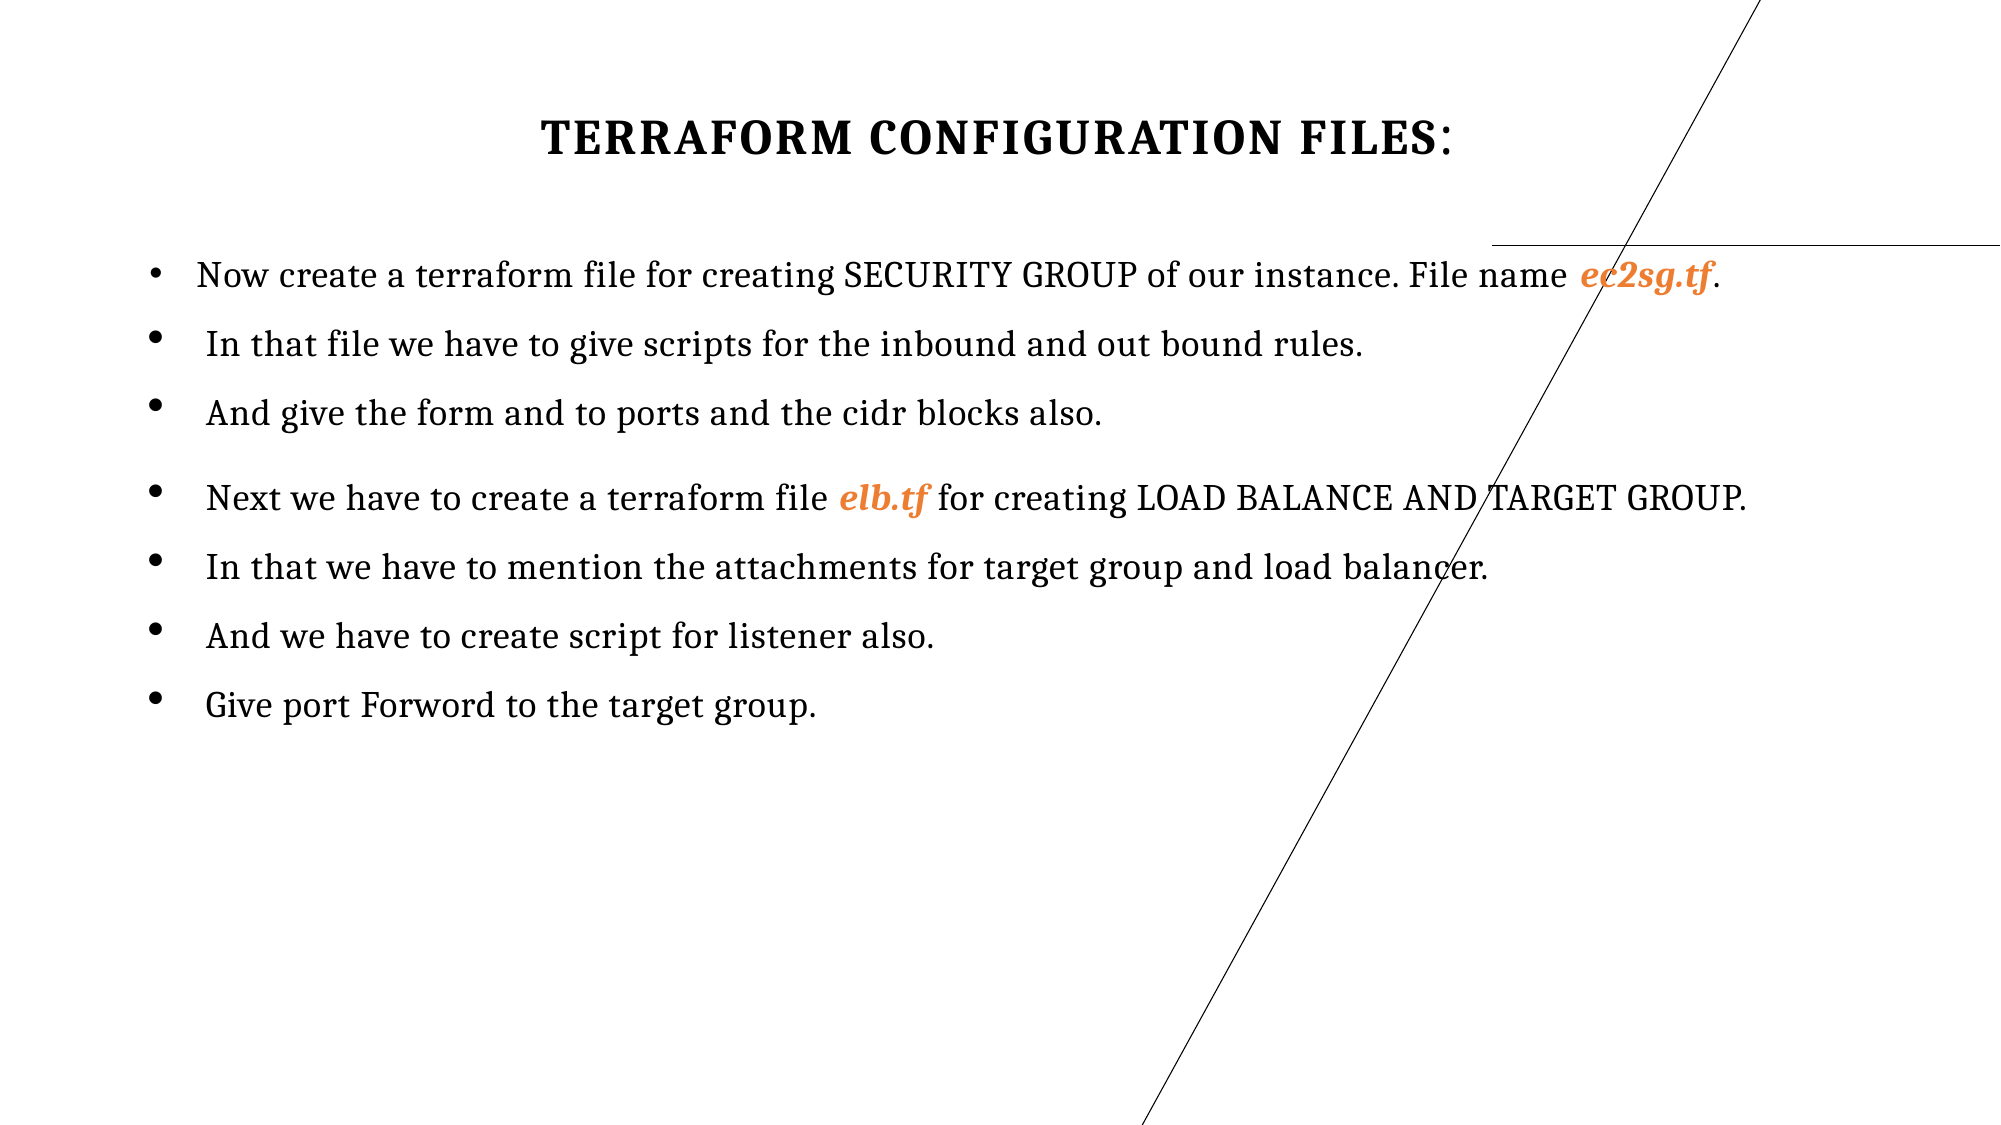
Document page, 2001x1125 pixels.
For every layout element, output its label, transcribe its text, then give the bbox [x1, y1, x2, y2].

title Terraform configuration files: [134, 49, 1860, 174]
list Now create a terraform file for creating SECURITY GROUP of our instance. File name ec2sg.tf. In that file we have to give scripts for the inbound and out bound rules. And give the form and to ports and the cidr blocks also. Next we have to create a terraform file elb.tf for creating LOAD BALANCE AND TARGET GROUP. In that we have to mention the attachments for target group and load balancer. And we have to create script for listener also. Give port Forword to the target group. [134, 242, 1836, 1076]
